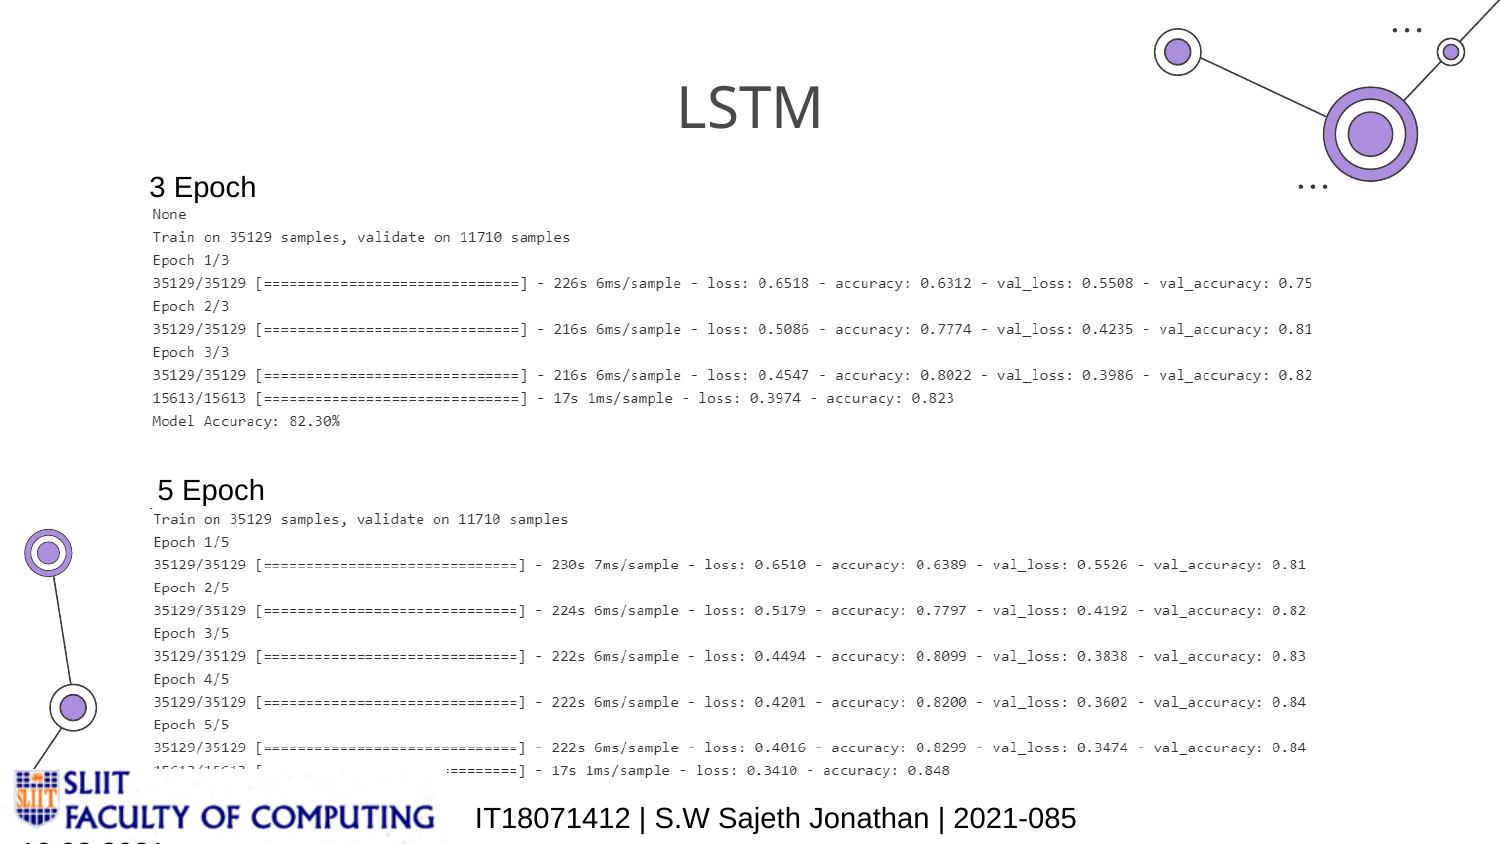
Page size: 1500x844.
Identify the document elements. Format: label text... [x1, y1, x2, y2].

text_box 5 Epoch [142, 463, 593, 508]
picture [142, 508, 1348, 768]
picture [147, 198, 1353, 438]
title LSTM [415, 55, 1086, 150]
text_box 3 Epoch [134, 160, 585, 211]
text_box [0, 768, 1500, 844]
